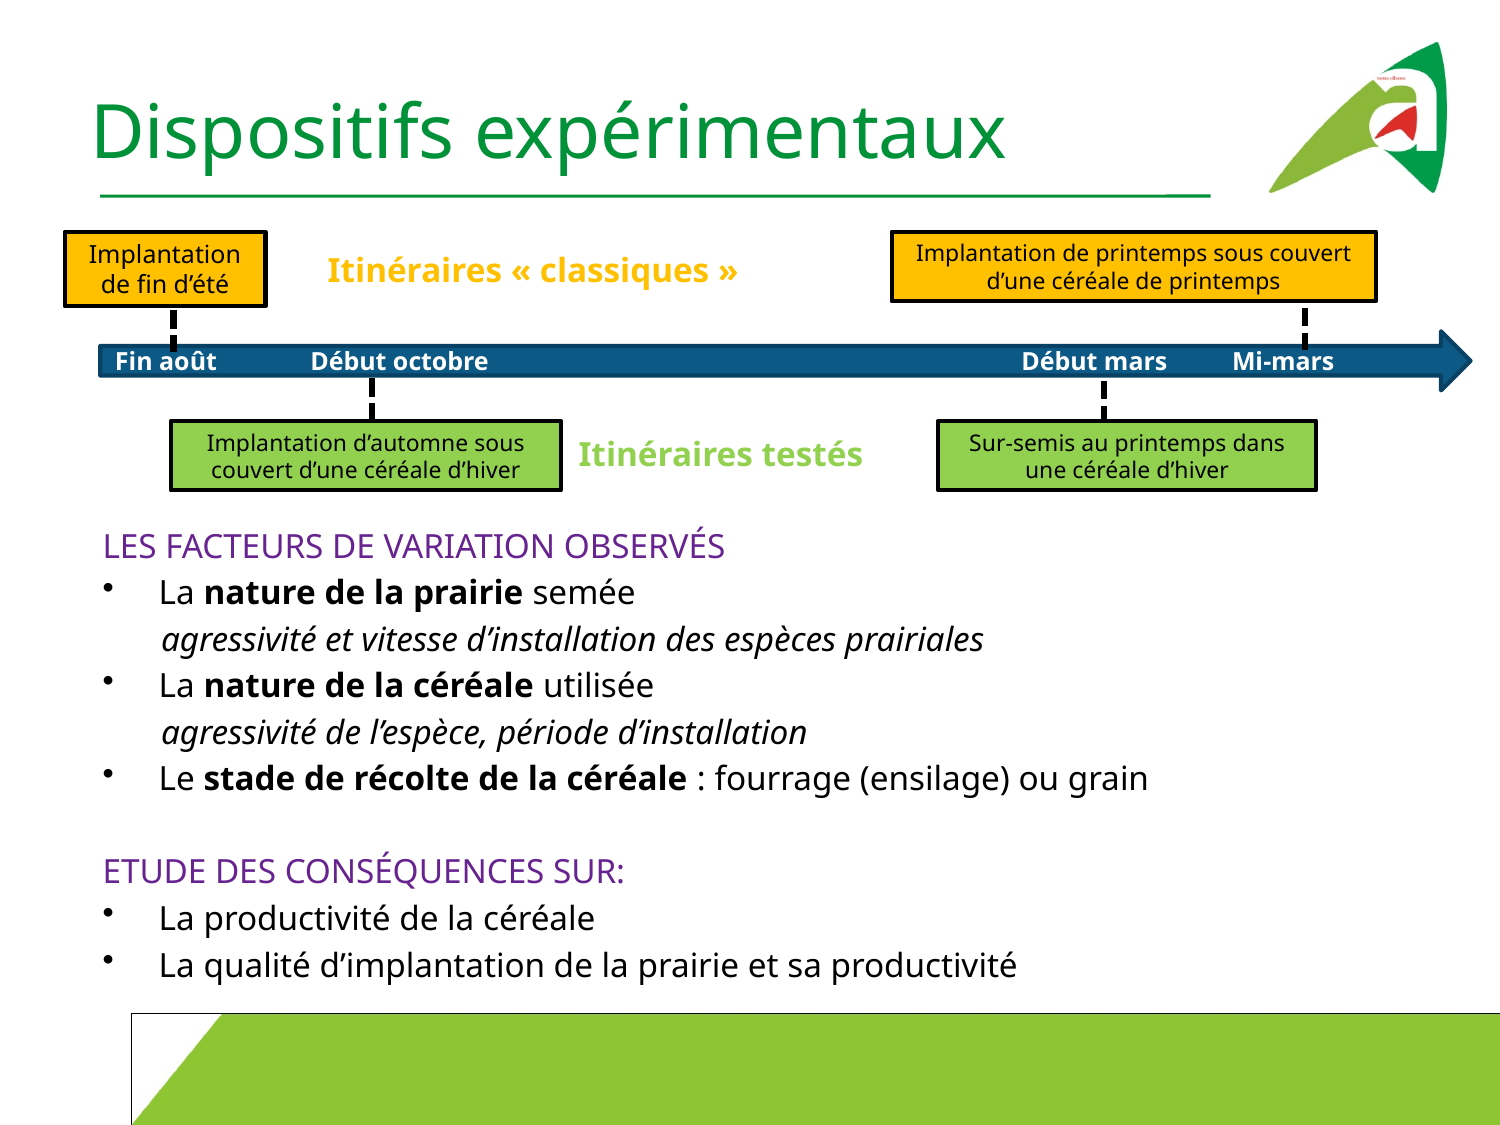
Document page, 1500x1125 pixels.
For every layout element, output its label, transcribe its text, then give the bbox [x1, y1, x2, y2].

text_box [64, 231, 1471, 492]
picture [131, 1013, 1500, 1125]
title Dispositifs expérimentaux [75, 50, 1350, 209]
picture [1269, 42, 1447, 193]
list Les facteurs de variation observés La nature de la prairie semée agressivité et vitesse d’installation des espèces prairiales La nature de la céréale utilisée agressivité de l’espèce, période d’installation Le stade de récolte de la céréale : fourrage (ensilage) ou grain Etude des conséquences sur: La productivité de la céréale La qualité d’implantation de la prairie et sa productivité [87, 500, 1425, 1035]
